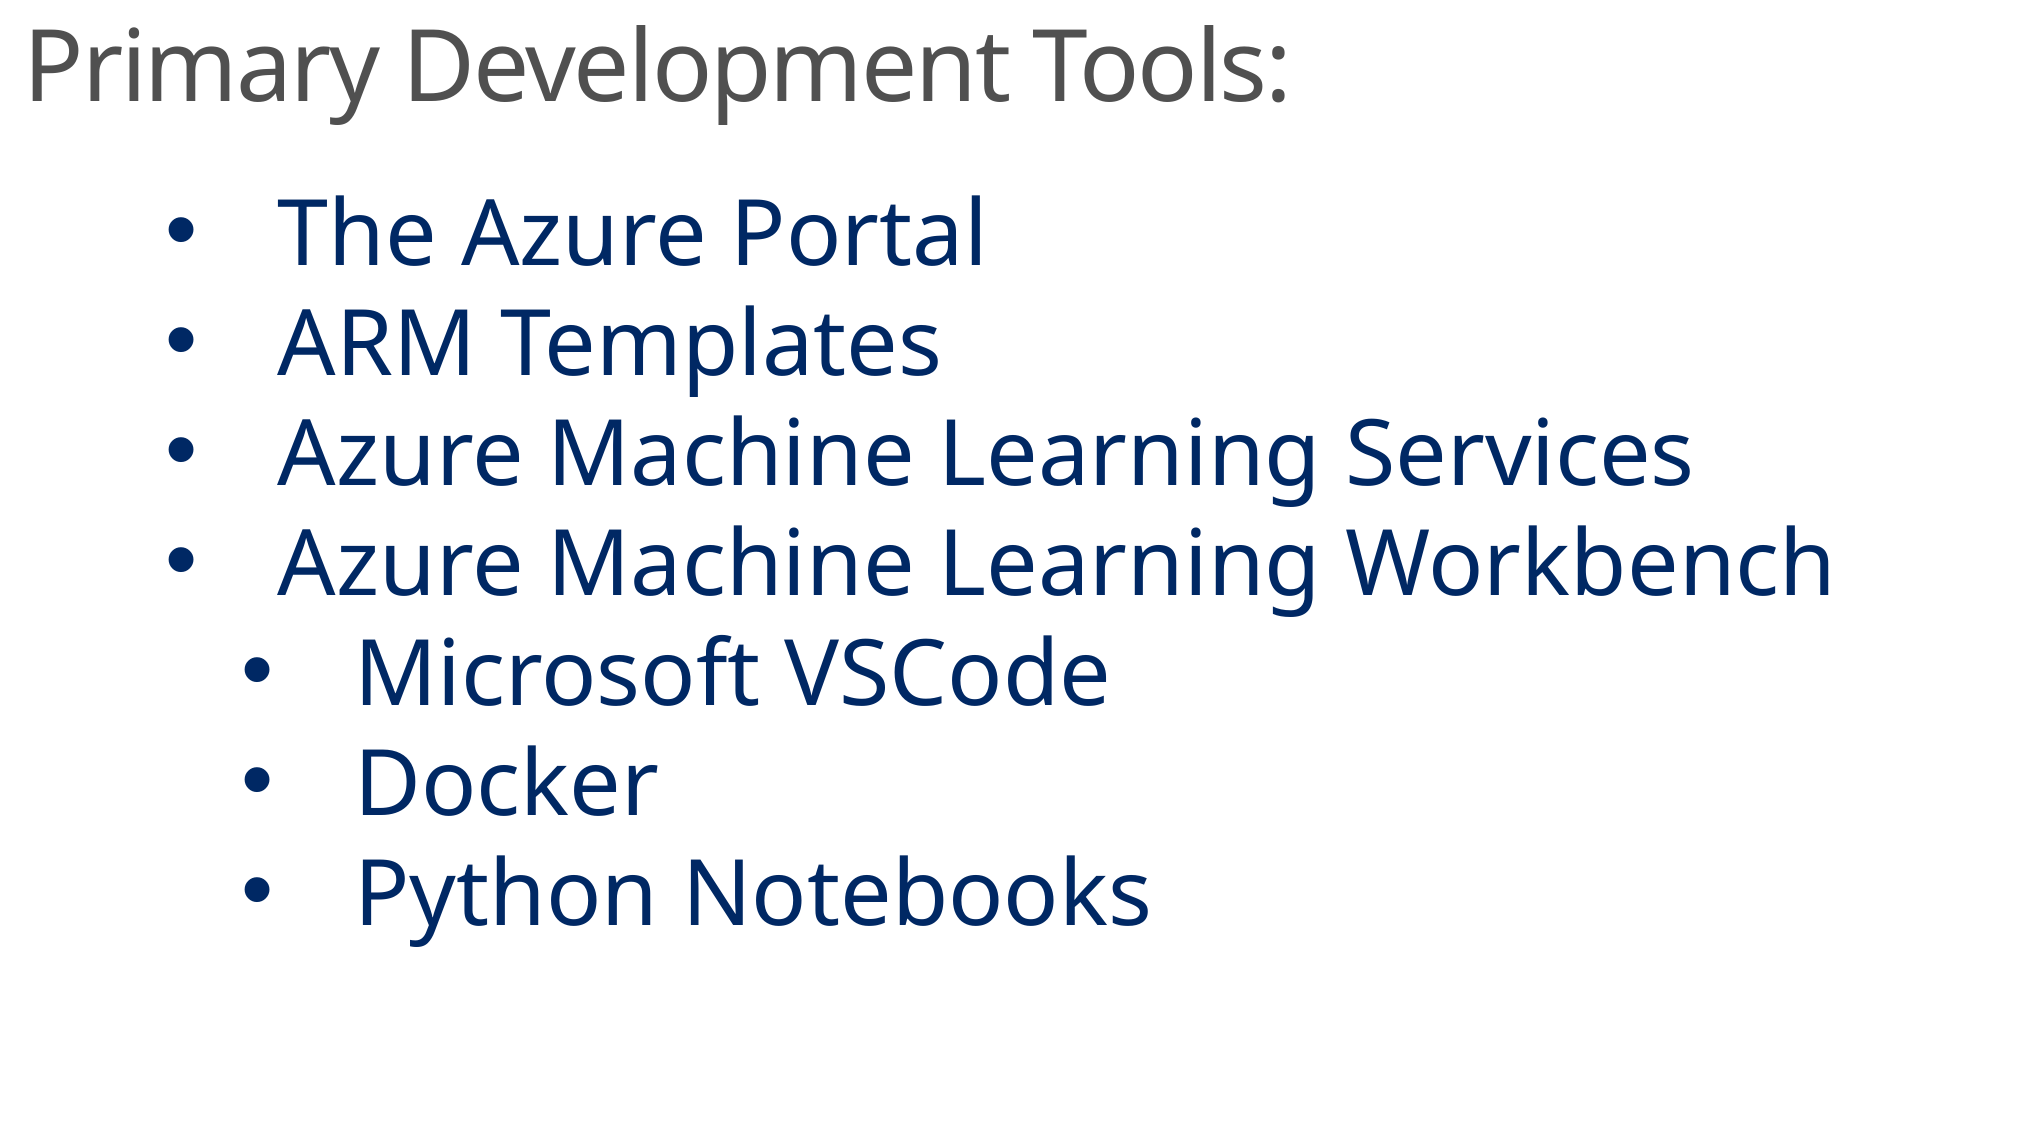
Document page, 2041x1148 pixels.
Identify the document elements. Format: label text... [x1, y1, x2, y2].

text_box The Azure Portal ARM Templates Azure Machine Learning Services Azure Machine Learning Workbench Microsoft VSCode Docker Python Notebooks [150, 166, 1890, 952]
title Primary Development Tools: [0, 0, 2041, 151]
